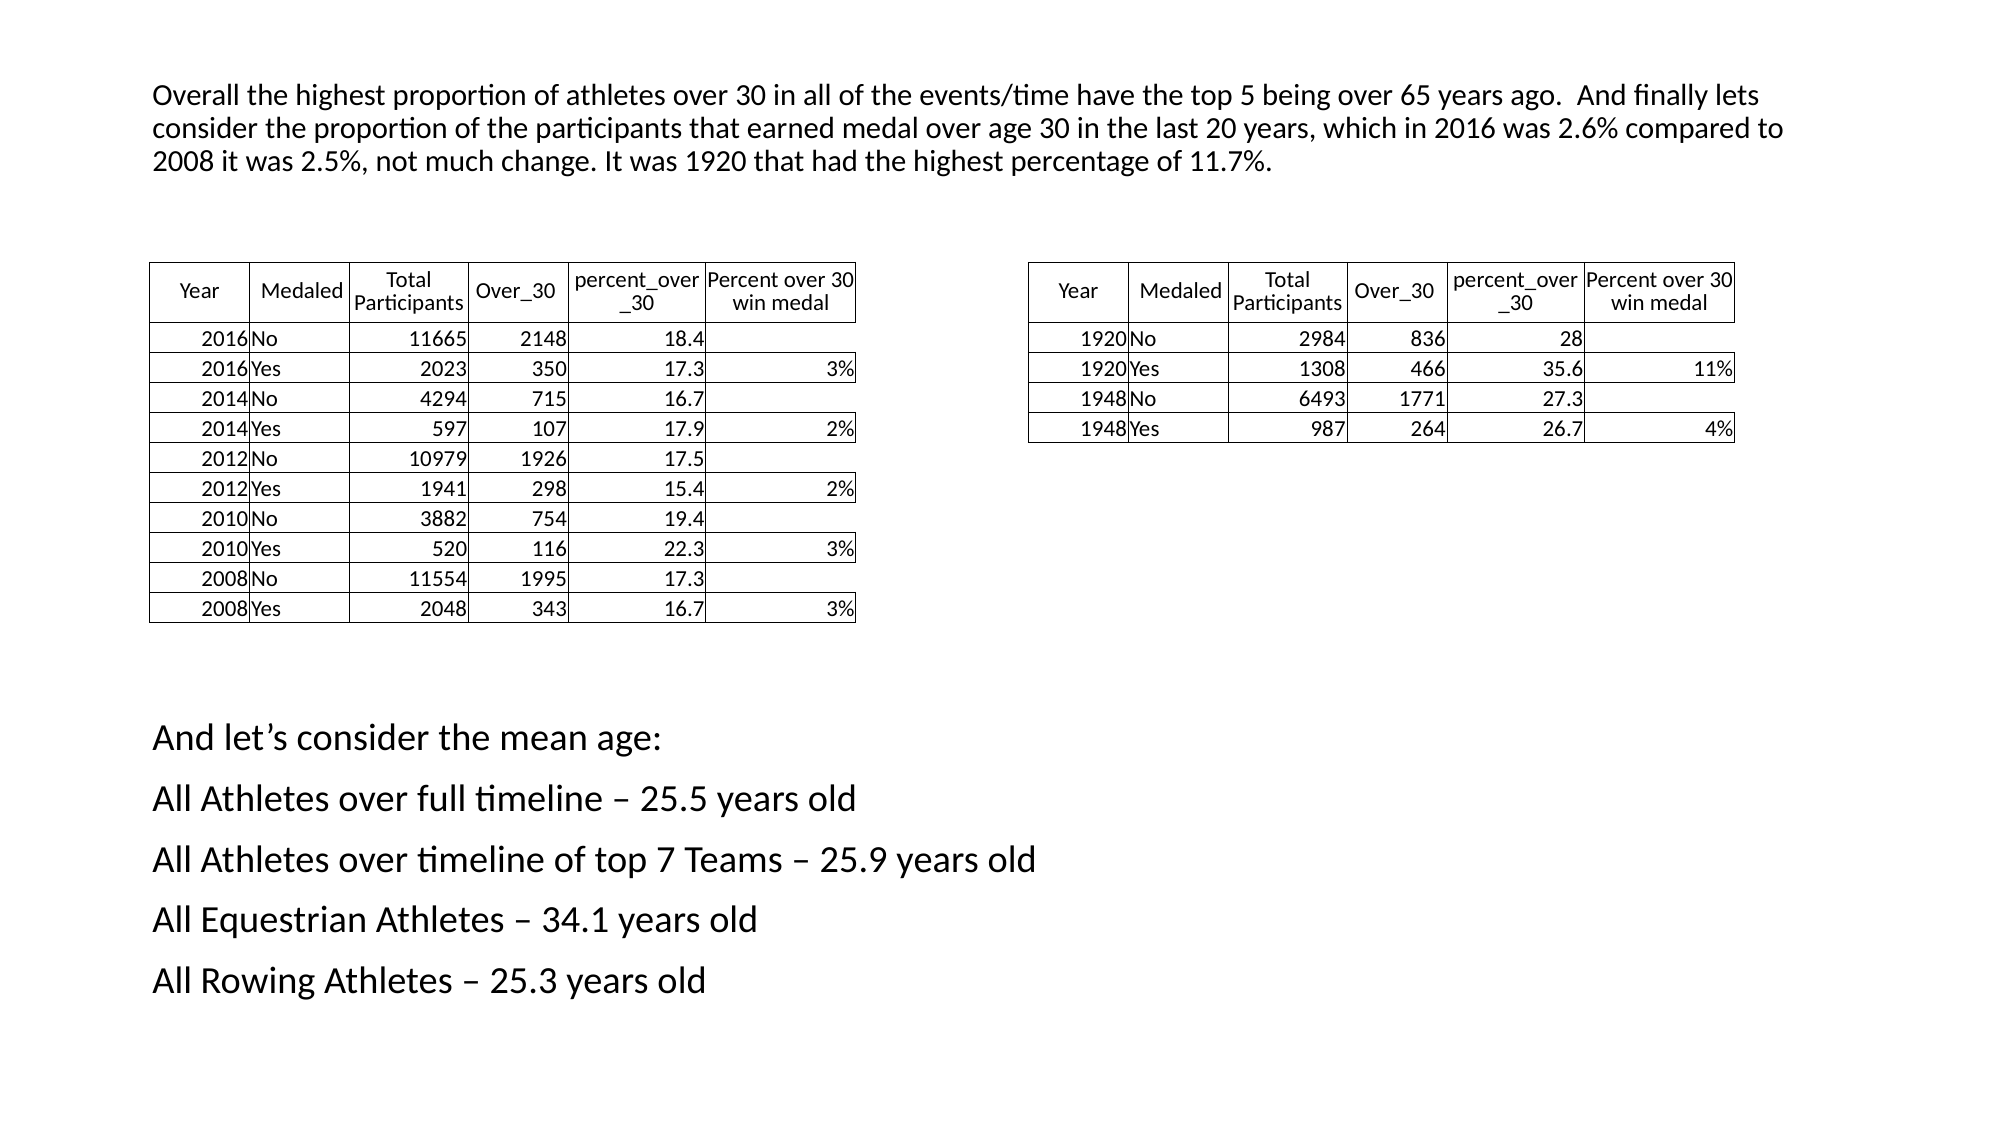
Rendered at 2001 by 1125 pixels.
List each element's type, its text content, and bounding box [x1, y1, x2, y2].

table_cell 2048 [350, 593, 468, 622]
table_cell 2010 [150, 533, 249, 562]
table_cell 16.7 [569, 383, 705, 412]
table_cell 466 [1348, 353, 1447, 382]
table_cell 3% [706, 533, 855, 562]
table_cell 597 [350, 413, 468, 442]
table_cell No [250, 443, 349, 472]
table_cell 715 [469, 383, 568, 412]
table_cell [706, 383, 856, 412]
table_header percent_over_30 [1448, 263, 1584, 322]
table_cell 35.6 [1448, 353, 1584, 382]
table_cell 16.7 [569, 593, 705, 622]
table_cell 2008 [150, 593, 249, 622]
table_cell Yes [250, 593, 349, 622]
table_header Year [150, 263, 249, 322]
table_cell [706, 503, 856, 532]
table_cell No [1129, 323, 1228, 352]
table_header Total Participants [1229, 263, 1347, 322]
table_cell 2010 [150, 503, 249, 532]
table_cell 2016 [150, 323, 249, 352]
table_cell [1585, 323, 1735, 352]
table_cell 19.4 [569, 503, 705, 532]
table_cell 754 [469, 503, 568, 532]
table_cell 2008 [150, 563, 249, 592]
table_cell 17.5 [569, 443, 705, 472]
table_cell Yes [1129, 413, 1228, 442]
table_cell 10979 [350, 443, 468, 472]
table_cell No [250, 503, 349, 532]
table_cell 987 [1229, 413, 1347, 442]
table_header percent_over_30 [569, 263, 705, 322]
table_cell 2148 [469, 323, 568, 352]
table_cell 4294 [350, 383, 468, 412]
table_cell [706, 443, 856, 472]
table_header Over_30 [1348, 263, 1447, 322]
table_cell 17.3 [569, 563, 705, 592]
table_cell 11554 [350, 563, 468, 592]
table_cell 2012 [150, 473, 249, 502]
table_cell 22.3 [569, 533, 705, 562]
table_cell 1920 [1029, 323, 1128, 352]
table_cell 1920 [1029, 353, 1128, 382]
table_cell 2012 [150, 443, 249, 472]
table_cell 3882 [350, 503, 468, 532]
table_cell 11665 [350, 323, 468, 352]
table_cell 11% [1585, 353, 1734, 382]
table_cell 2016 [150, 353, 249, 382]
table_cell 28 [1448, 323, 1584, 352]
table_cell Yes [250, 353, 349, 382]
table_cell 3% [706, 593, 855, 622]
table_cell 2023 [350, 353, 468, 382]
table_cell 1771 [1348, 383, 1447, 412]
table_header Over_30 [469, 263, 568, 322]
table_cell 264 [1348, 413, 1447, 442]
table_cell 1926 [469, 443, 568, 472]
table_header Medaled [250, 263, 349, 322]
table_cell 343 [469, 593, 568, 622]
table_header Year [1029, 263, 1128, 322]
table_cell Yes [250, 413, 349, 442]
table_cell Yes [250, 533, 349, 562]
table_header Medaled [1129, 263, 1228, 322]
table_cell [706, 323, 856, 352]
table_cell 6493 [1229, 383, 1347, 412]
table_cell 2014 [150, 383, 249, 412]
table_cell 2% [706, 413, 855, 442]
table_cell 2% [706, 473, 855, 502]
table_header Percent over 30 win medal [706, 263, 855, 322]
table_cell 1308 [1229, 353, 1347, 382]
table_cell [706, 563, 856, 592]
table_cell 17.9 [569, 413, 705, 442]
table_cell 116 [469, 533, 568, 562]
table_header Percent over 30 win medal [1585, 263, 1734, 322]
table_cell 26.7 [1448, 413, 1584, 442]
list Overall the highest proportion of athletes over 30 in all of the events/time have the top 5 being over 65 years ago. And finally lets consider the proportion of the participants that earned medal over age 30 in the last 20 years, which in 2016 was 2.6% compared to 2008 it was 2.5%, not much change. It was 1920 that had the highest percentage of 11.7%. And let’s consider the mean age: All Athletes over full timeline – 25.5 years old All Athletes over timeline of top 7 Teams – 25.9 years old All Equestrian Athletes – 34.1 years old All Rowing Athletes – 25.3 years old [137, 71, 1863, 1014]
table_cell Yes [1129, 353, 1228, 382]
table_cell 2984 [1229, 323, 1347, 352]
table_cell 350 [469, 353, 568, 382]
table_cell 27.3 [1448, 383, 1584, 412]
table_cell 18.4 [569, 323, 705, 352]
table_cell No [250, 383, 349, 412]
table_cell 1948 [1029, 413, 1128, 442]
table_cell 17.3 [569, 353, 705, 382]
table_cell 1948 [1029, 383, 1128, 412]
table_cell 298 [469, 473, 568, 502]
table_header Total Participants [350, 263, 468, 322]
table_cell 836 [1348, 323, 1447, 352]
table_cell 1941 [350, 473, 468, 502]
table_cell 2014 [150, 413, 249, 442]
table_cell 520 [350, 533, 468, 562]
table_cell 3% [706, 353, 855, 382]
table_cell 107 [469, 413, 568, 442]
table_cell No [1129, 383, 1228, 412]
table_cell 15.4 [569, 473, 705, 502]
table_cell Yes [250, 473, 349, 502]
table_cell No [250, 563, 349, 592]
table_cell No [250, 323, 349, 352]
table_cell [1585, 383, 1735, 412]
table_cell 4% [1585, 413, 1734, 442]
table_cell 1995 [469, 563, 568, 592]
